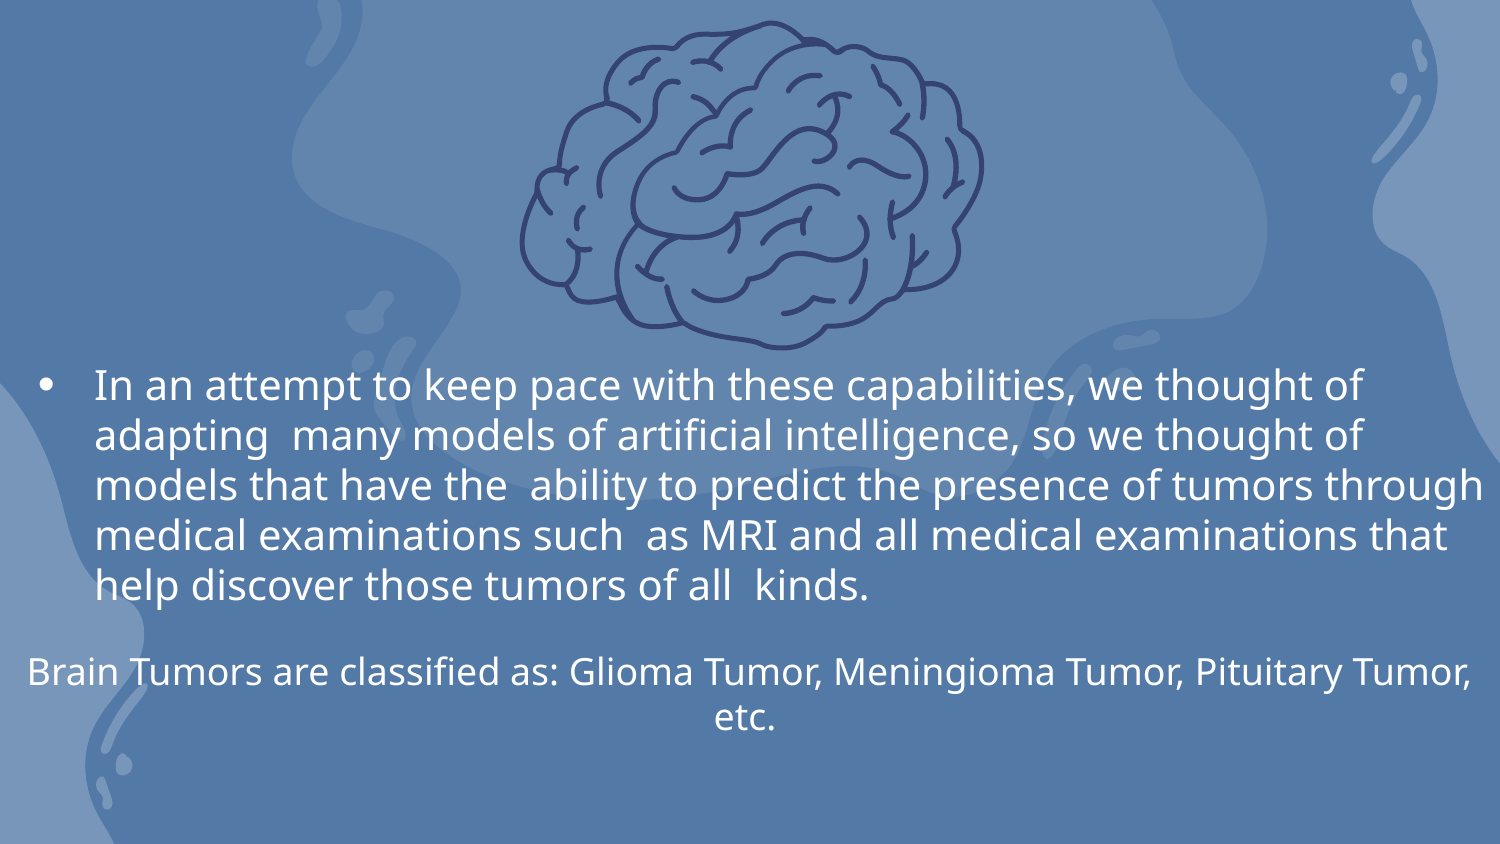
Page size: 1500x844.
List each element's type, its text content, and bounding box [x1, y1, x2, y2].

title Brain Tumors are classified as: Glioma Tumor, Meningioma Tumor, Pituitary Tumor, etc. [0, 613, 1500, 773]
subtitle In an attempt to keep pace with these capabilities, we thought of adapting many models of artificial intelligence, so we thought of models that have the ability to predict the presence of tumors through medical examinations such as MRI and all medical examinations that help discover those tumors of all kinds. [0, 354, 1500, 613]
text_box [511, 20, 989, 350]
